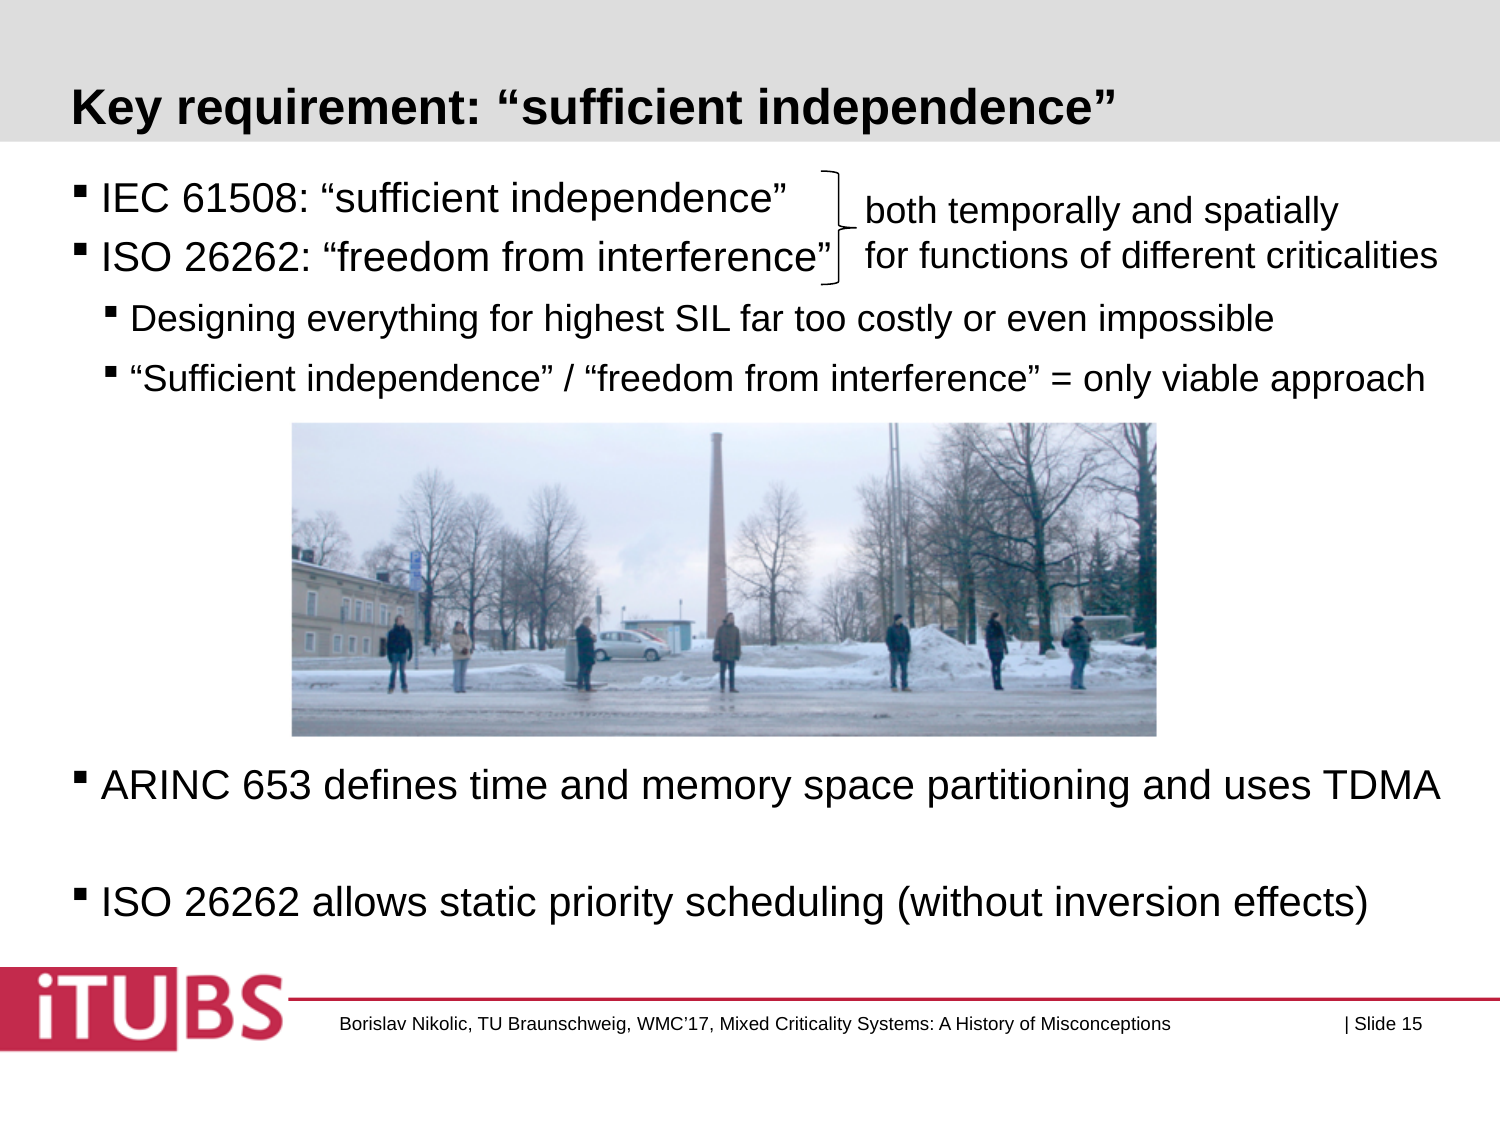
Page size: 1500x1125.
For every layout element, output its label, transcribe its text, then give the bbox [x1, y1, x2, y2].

title Key requirement: “sufficient independence” [70, 18, 1289, 135]
picture [289, 420, 1160, 740]
list IEC 61508: “sufficient independence” ISO 26262: “freedom from interference” Designing everything for highest SIL far too costly or even impossible “Sufficient independence” / “freedom from interference” = only viable approach ARINC 653 defines time and memory space partitioning and uses TDMA ISO 26262 allows static priority scheduling (without inversion effects) [70, 171, 1445, 954]
text_box [820, 171, 850, 285]
picture [0, 967, 289, 1059]
text_box both temporally and spatially for functions of different criticalities [850, 178, 1500, 284]
